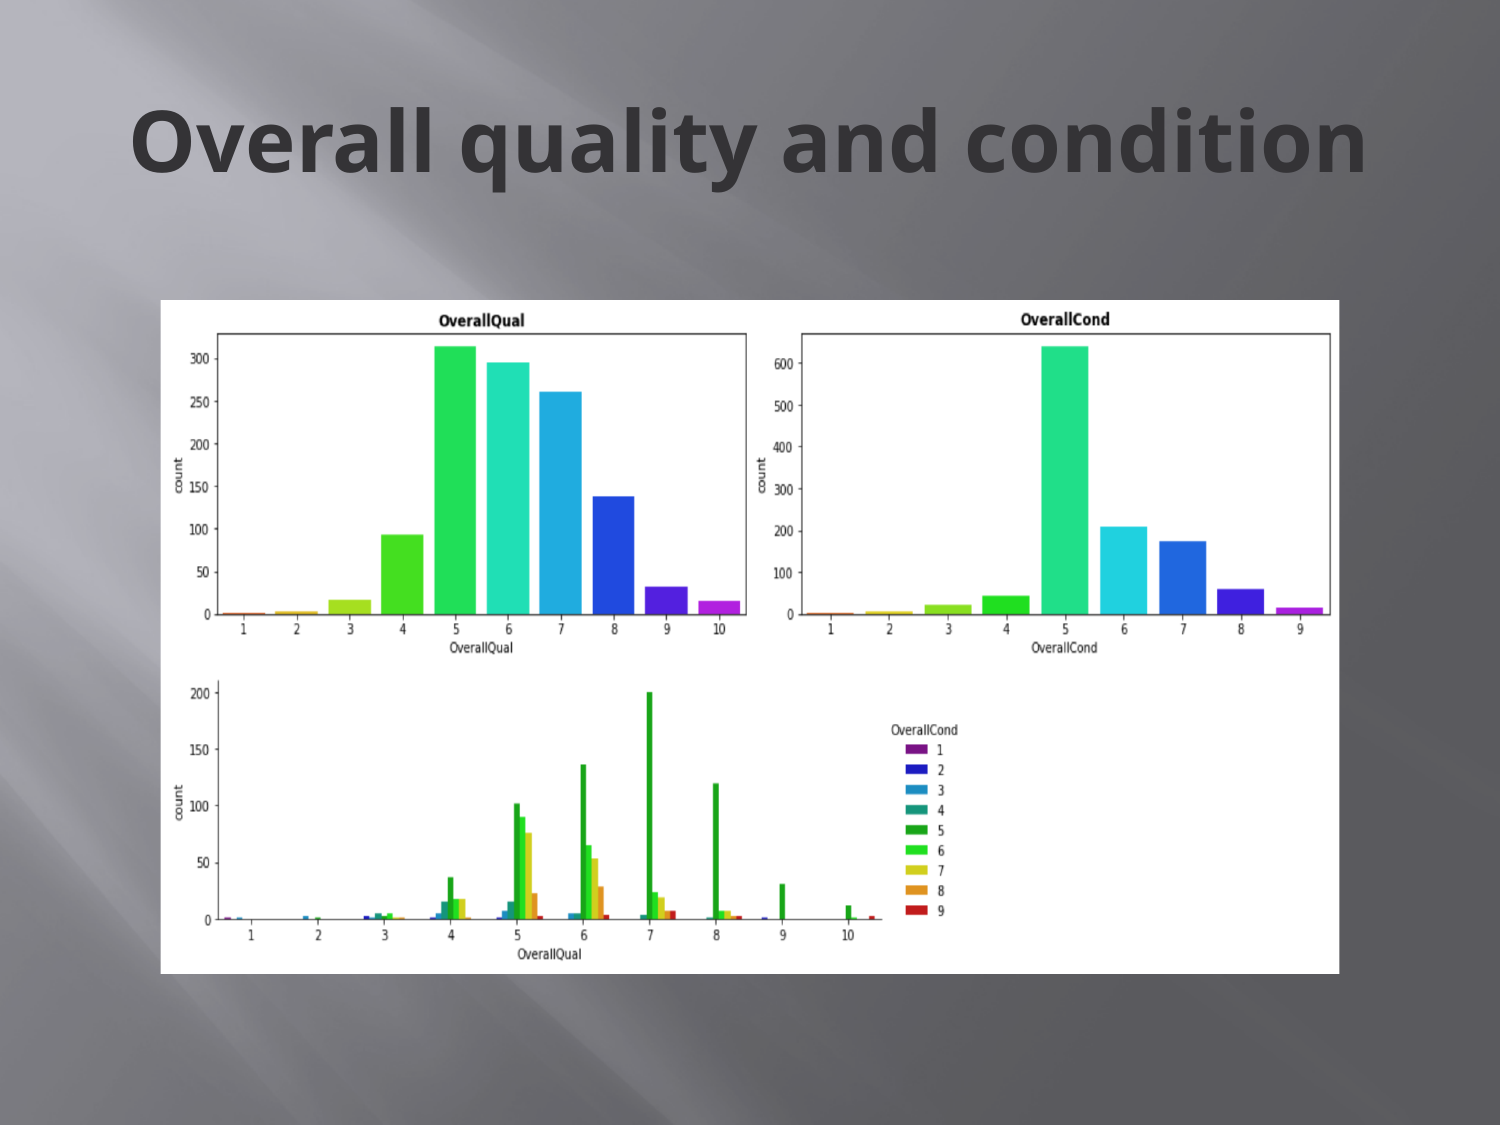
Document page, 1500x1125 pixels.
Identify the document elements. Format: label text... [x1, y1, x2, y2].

title Overall quality and condition [75, 45, 1425, 233]
picture [160, 300, 1340, 975]
